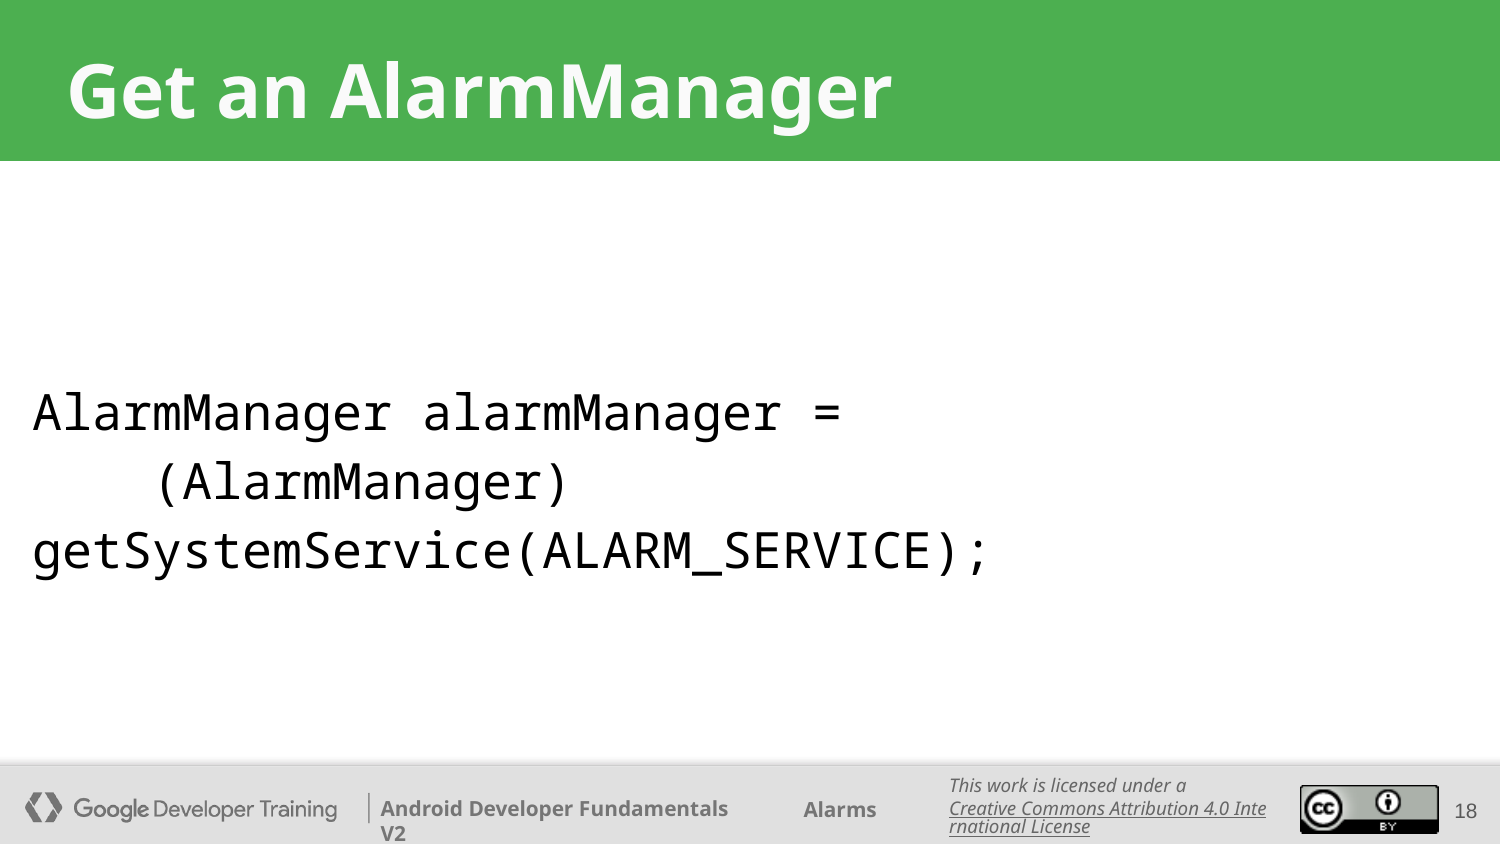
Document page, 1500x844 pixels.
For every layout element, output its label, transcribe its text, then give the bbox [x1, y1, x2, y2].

title Get an AlarmManager [51, 28, 1449, 122]
slide_number ‹#› [1402, 777, 1493, 842]
picture [0, 161, 1500, 844]
list AlarmManager alarmManager = (AlarmManager) getSystemService(ALARM_SERVICE); [17, 356, 1480, 566]
